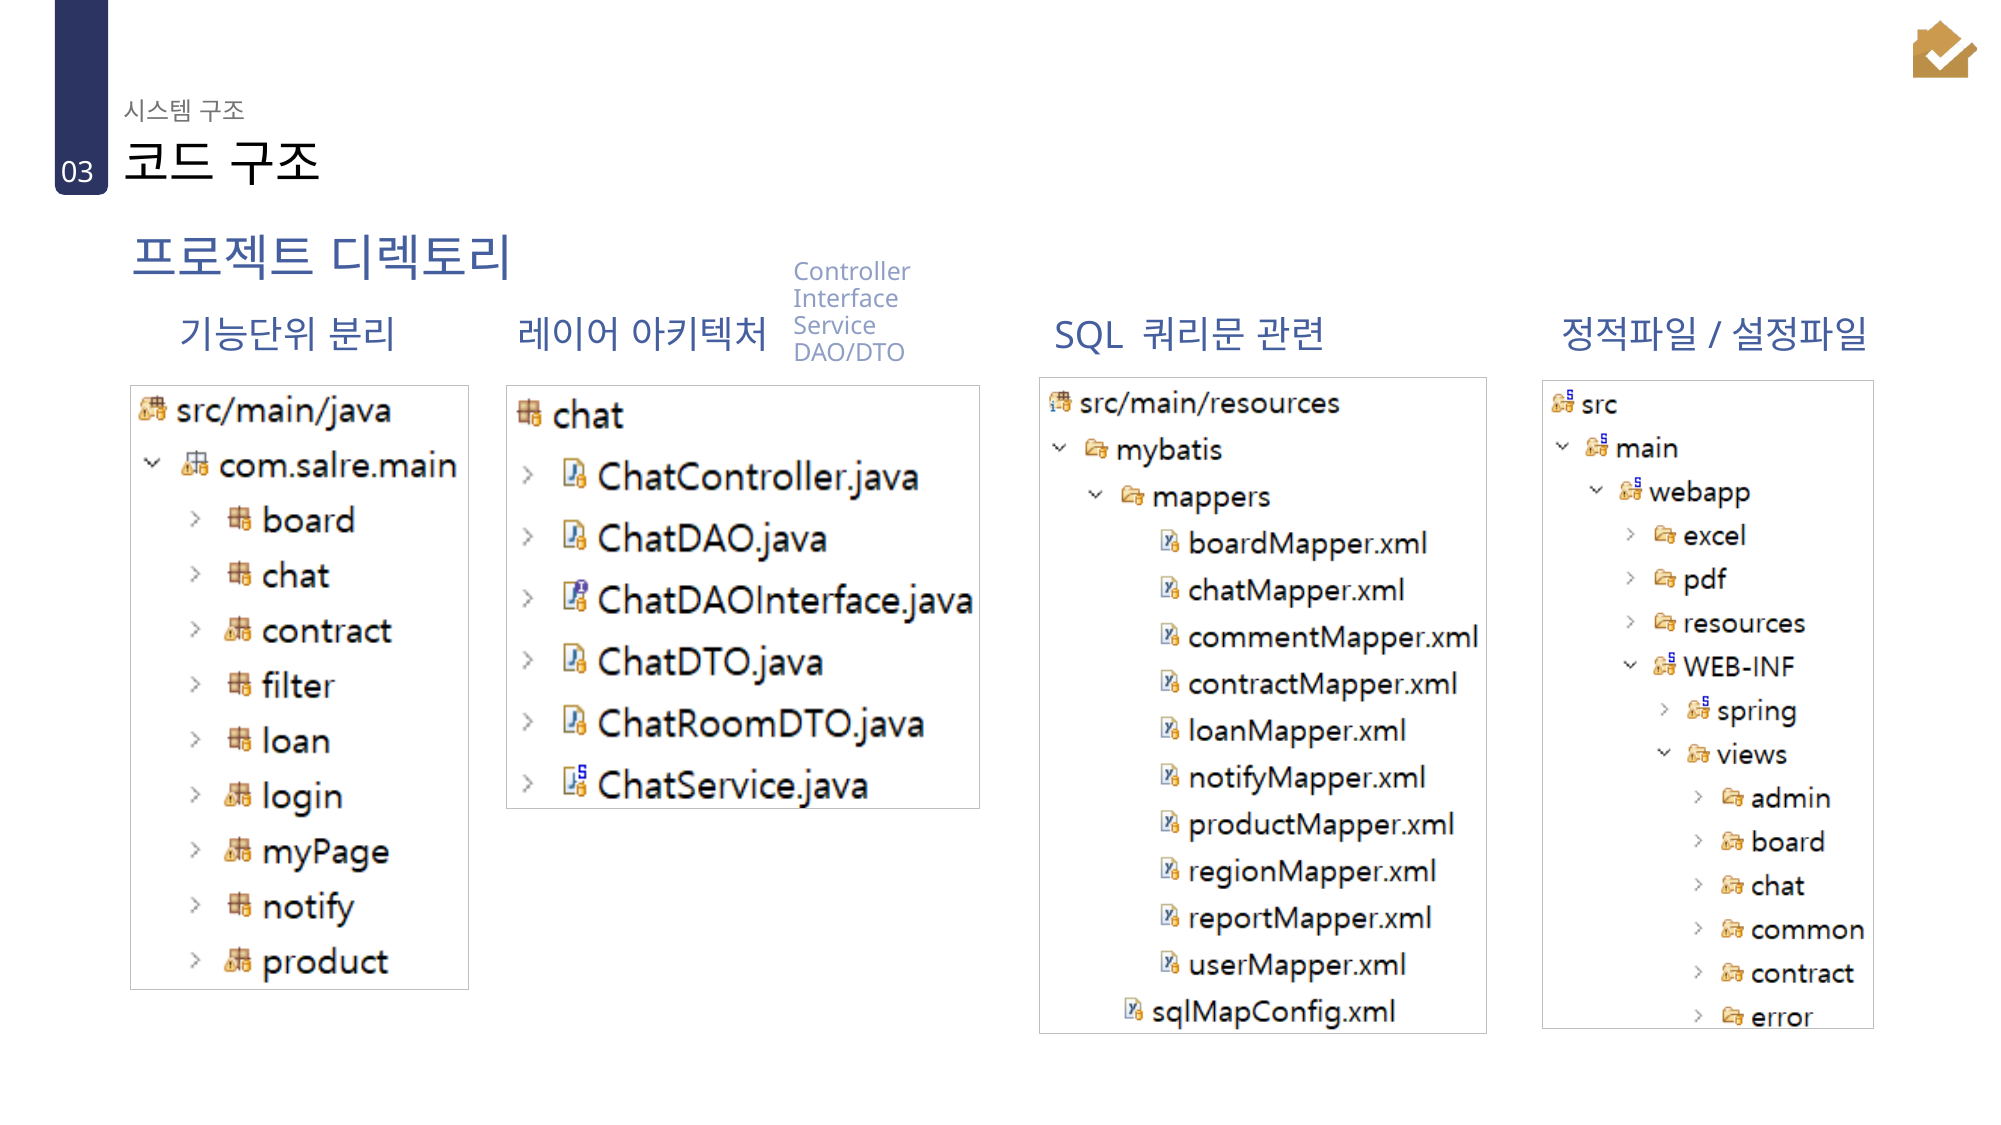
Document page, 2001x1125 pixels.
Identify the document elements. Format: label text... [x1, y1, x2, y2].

picture [505, 385, 980, 809]
text_box SQL 쿼리문 관련 [1039, 309, 1487, 377]
list 시스템 구조 [108, 91, 1834, 128]
list 03 [46, 150, 119, 187]
picture [1913, 18, 1978, 78]
text_box 프로젝트 디렉토리 [116, 225, 1842, 305]
text_box 기능단위 분리 [164, 309, 452, 385]
title 코드 구조 [108, 130, 1834, 210]
picture [1541, 380, 1874, 1030]
text_box 정적파일/설정파일 [1546, 309, 1994, 388]
picture [130, 385, 469, 991]
text_box 레이어 아키텍처 [502, 309, 996, 388]
picture [1038, 377, 1488, 1035]
text_box Controller Interface Service DAO/DTO [778, 252, 971, 378]
